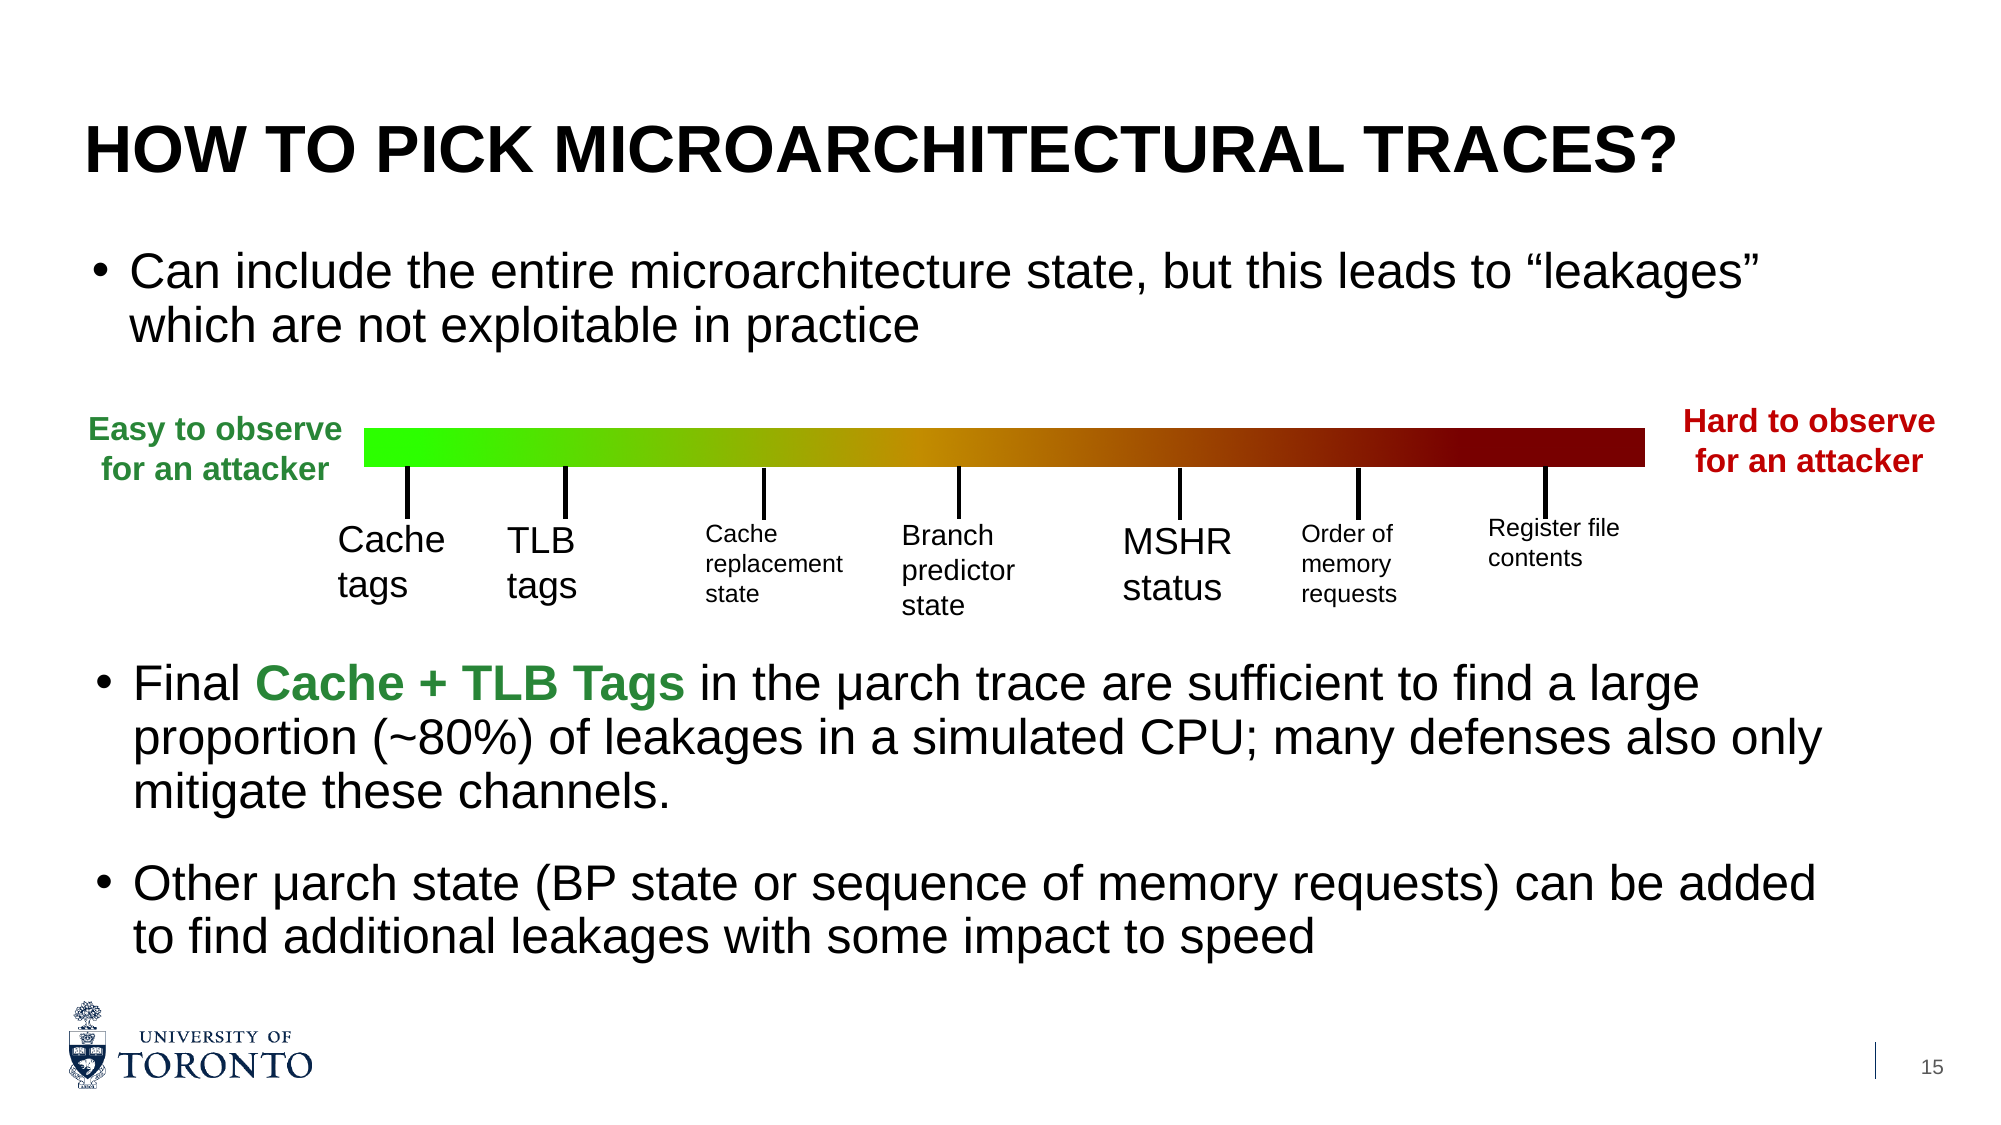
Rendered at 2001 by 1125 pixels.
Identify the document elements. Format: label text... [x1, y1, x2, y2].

picture [363, 428, 1645, 467]
slide_number 15 [1896, 1036, 1969, 1097]
text_box Branch predictor state [886, 508, 1045, 629]
text_box Register file contents [1473, 504, 1644, 580]
text_box Cache tags [322, 507, 481, 613]
picture [69, 1001, 312, 1089]
text_box Easy to observe for an attacker [69, 399, 362, 495]
text_box Cache replacement state [690, 510, 861, 615]
list Can include the entire microarchitecture state, but this leads to “leakages” which are not exploitable in practice [76, 238, 1838, 348]
text_box TLB tags [491, 508, 650, 614]
text_box Final Cache + TLB Tags in the μarch trace are sufficient to find a large proportion (~80%) of leakages in a simulated CPU; many defenses also only mitigate these channels. Other μarch state (BP state or sequence of memory requests) can be added to find additional leakages with some impact to speed [80, 649, 1842, 891]
text_box Hard to observe for an attacker [1663, 392, 1956, 487]
title HOW TO PICK microarchitectural traces? [69, 50, 1897, 195]
text_box MSHR status [1107, 510, 1266, 615]
text_box Order of memory requests [1286, 510, 1444, 615]
